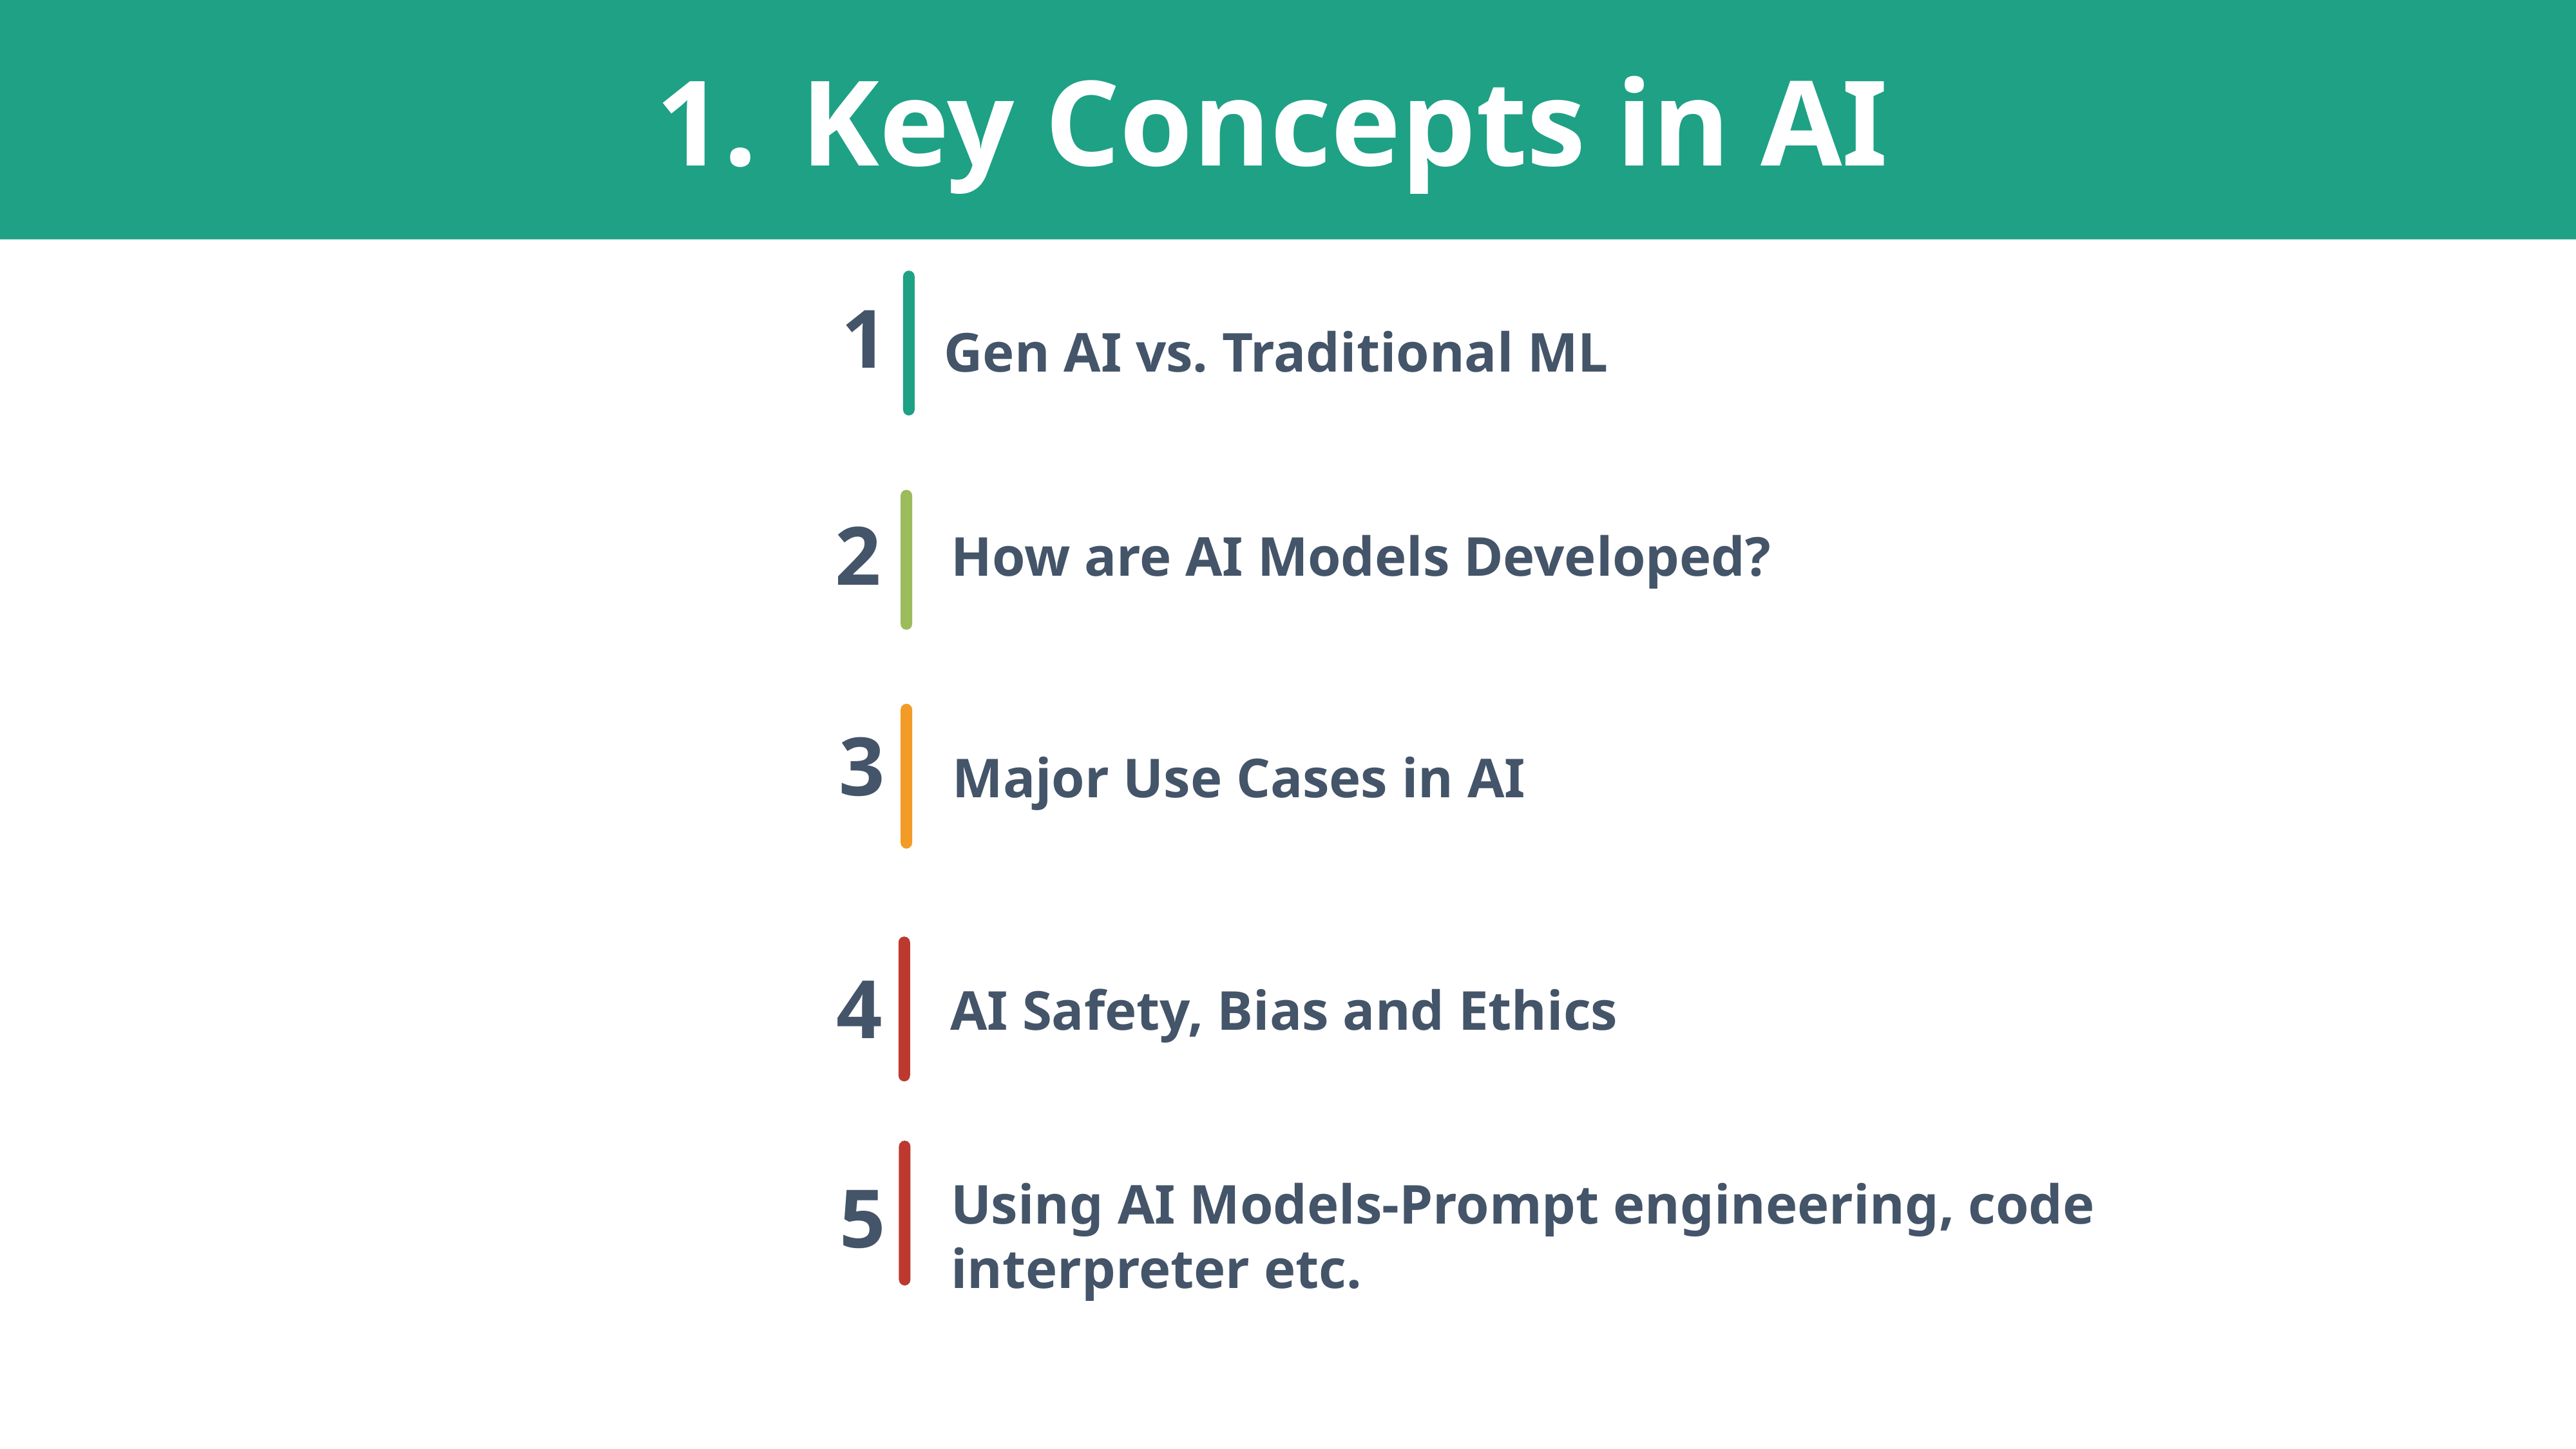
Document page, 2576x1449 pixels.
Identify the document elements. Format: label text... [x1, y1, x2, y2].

text_box [902, 270, 915, 417]
text_box Key Concepts in AI [0, 0, 2576, 240]
text_box Major Use Cases in AI [929, 732, 2331, 820]
text_box [900, 703, 913, 849]
text_box [897, 936, 911, 1083]
text_box 1 [822, 277, 908, 393]
text_box How are AI Models Developed? [928, 510, 2330, 598]
text_box 3 [819, 705, 904, 822]
text_box Gen AI vs. Traditional ML [921, 307, 2323, 395]
text_box 2 [816, 495, 901, 611]
text_box [900, 489, 913, 630]
text_box 4 [817, 948, 902, 1065]
text_box Using AI Models-Prompt engineering, code interpreter etc. [928, 1158, 2329, 1311]
text_box [898, 1140, 911, 1287]
text_box 5 [820, 1157, 905, 1274]
text_box AI Safety, Bias and Ethics [927, 965, 2329, 1053]
